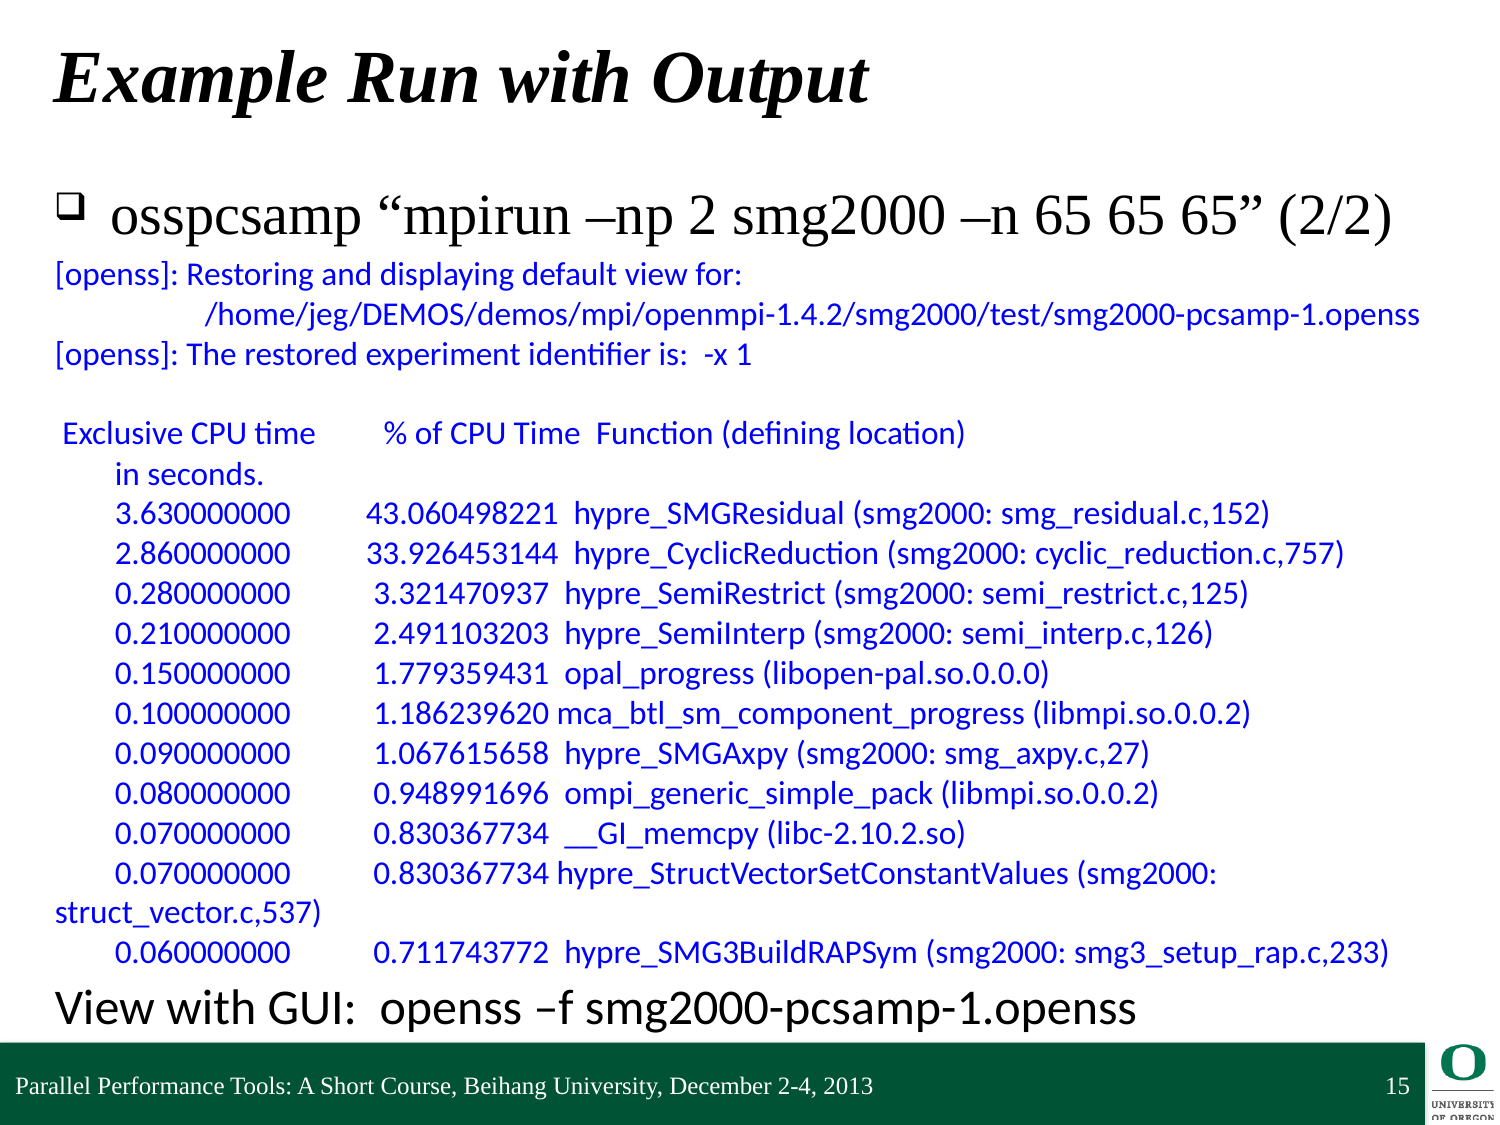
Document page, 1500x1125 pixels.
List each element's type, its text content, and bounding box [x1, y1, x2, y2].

slide_number 15 [1074, 1044, 1425, 1125]
text_box View with GUI: openss –f smg2000-pcsamp-1.openss [40, 966, 1403, 1042]
text_box [openss]: Restoring and displaying default view for: /home/jeg/DEMOS/demos/mpi/openmpi-1.4.2/smg2000/test/smg2000-pcsamp-1.openss [openss]: The restored experiment identifier is: -x 1 Exclusive CPU time % of CPU Time Function (defining location) in seconds. 3.630000000 43.060498221 hypre_SMGResidual (smg2000: smg_residual.c,152) 2.860000000 33.926453144 hypre_CyclicReduction (smg2000: cyclic_reduction.c,757) 0.280000000 3.321470937 hypre_SemiRestrict (smg2000: semi_restrict.c,125) 0.210000000 2.491103203 hypre_SemiInterp (smg2000: semi_interp.c,126) 0.150000000 1.779359431 opal_progress (libopen-pal.so.0.0.0) 0.100000000 1.186239620 mca_btl_sm_component_progress (libmpi.so.0.0.2) 0.090000000 1.067615658 hypre_SMGAxpy (smg2000: smg_axpy.c,27) 0.080000000 0.948991696 ompi_generic_simple_pack (libmpi.so.0.0.2) 0.070000000 0.830367734 __GI_memcpy (libc-2.10.2.so) 0.070000000 0.830367734 hypre_StructVectorSetConstantValues (smg2000: struct_vector.c,537) 0.060000000 0.711743772 hypre_SMG3BuildRAPSym (smg2000: smg3_setup_rap.c,233) [40, 244, 1457, 1018]
list osspcsamp “mpirun –np 2 smg2000 –n 65 65 65” (2/2) [39, 169, 1500, 1046]
footer Parallel Performance Tools: A Short Course, Beihang University, December 2-4, 2013 [0, 1044, 988, 1125]
title Example Run with Output [39, 0, 1500, 145]
